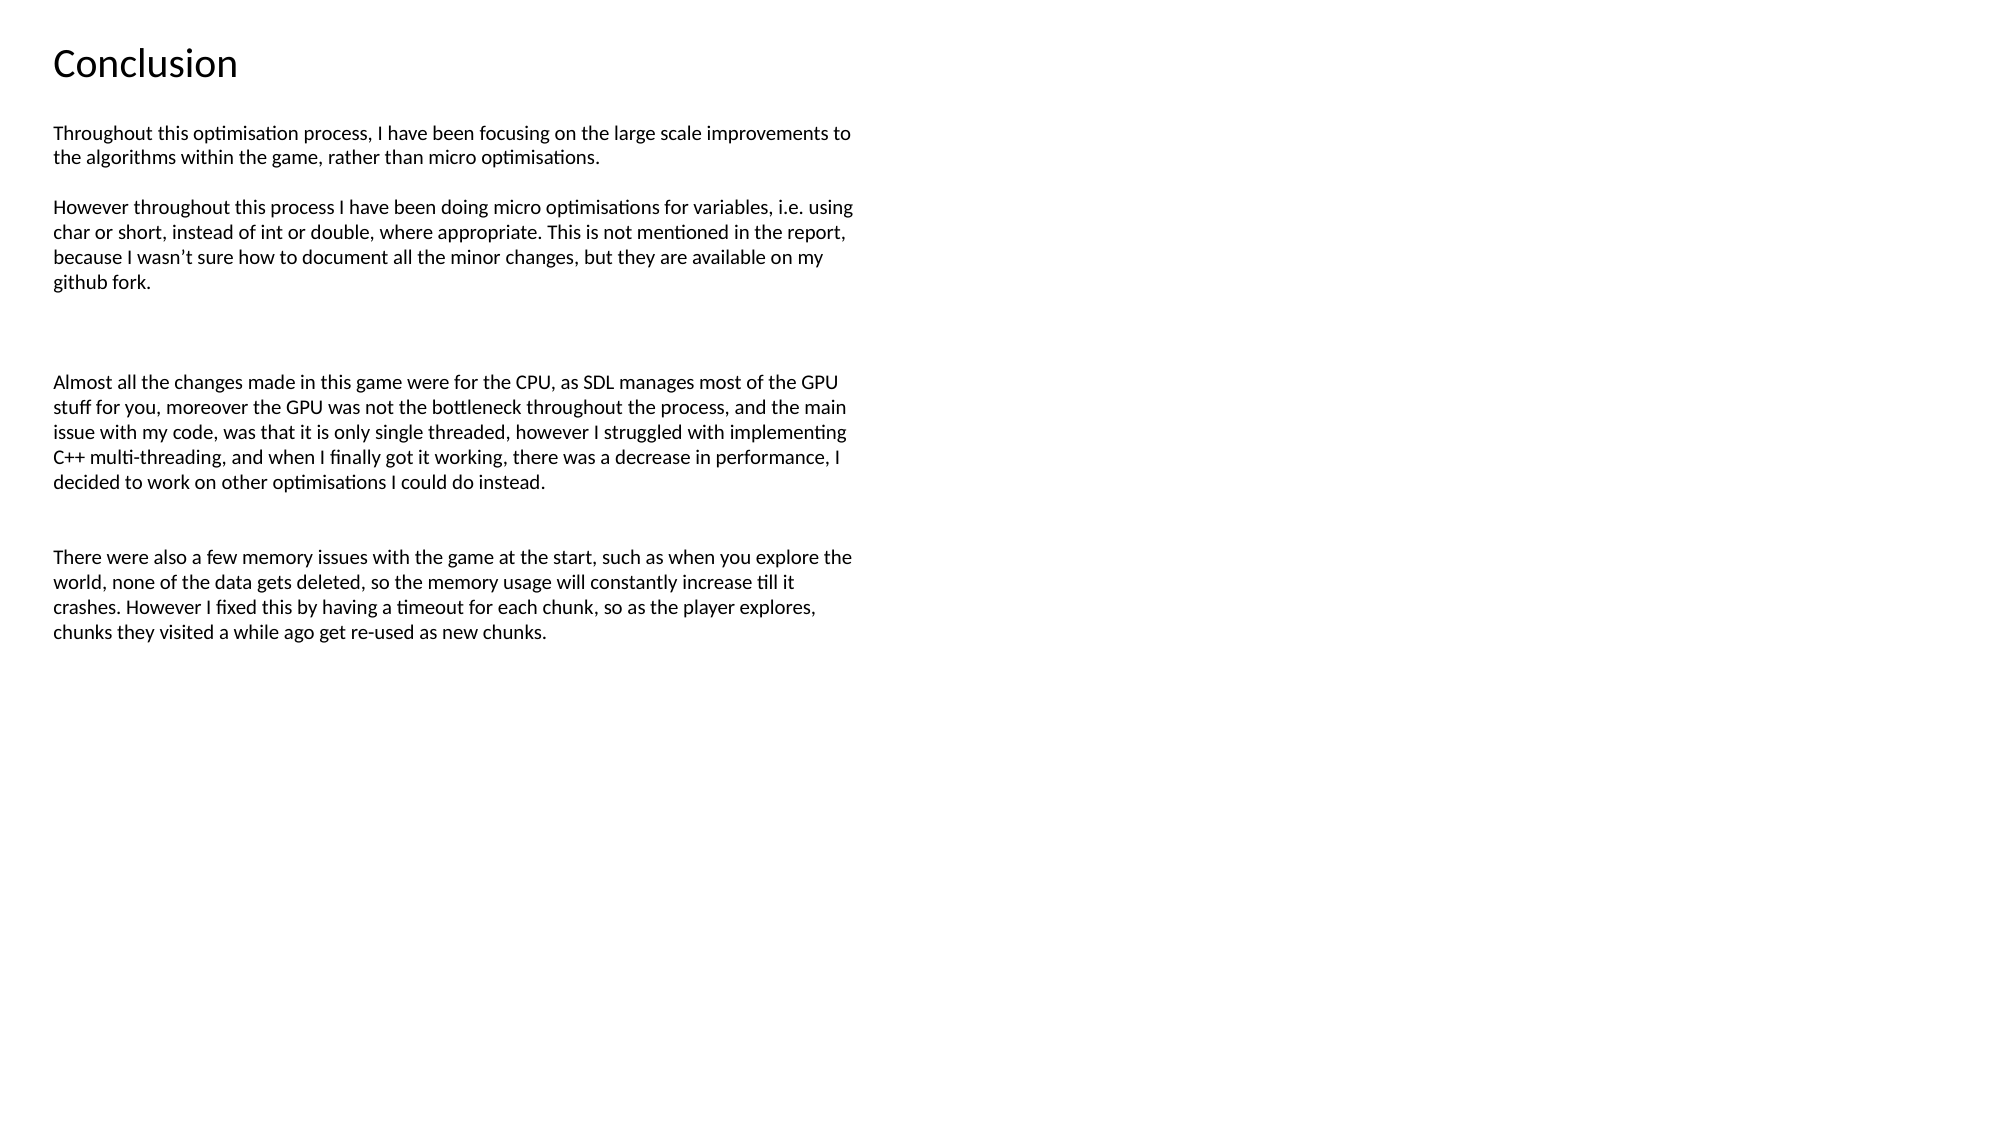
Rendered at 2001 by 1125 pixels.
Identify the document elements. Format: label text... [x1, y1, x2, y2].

text_box Throughout this optimisation process, I have been focusing on the large scale improvements to the algorithms within the game, rather than micro optimisations. However throughout this process I have been doing micro optimisations for variables, i.e. using char or short, instead of int or double, where appropriate. This is not mentioned in the report, because I wasn’t sure how to document all the minor changes, but they are available on my github fork. Almost all the changes made in this game were for the CPU, as SDL manages most of the GPU stuff for you, moreover the GPU was not the bottleneck throughout the process, and the main issue with my code, was that it is only single threaded, however I struggled with implementing C++ multi-threading, and when I finally got it working, there was a decrease in performance, I decided to work on other optimisations I could do instead. There were also a few memory issues with the game at the start, such as when you explore the world, none of the data gets deleted, so the memory usage will constantly increase till it crashes. However I fixed this by having a timeout for each chunk, so as the player explores, chunks they visited a while ago get re-used as new chunks. [38, 111, 882, 676]
text_box Conclusion [38, 28, 680, 94]
